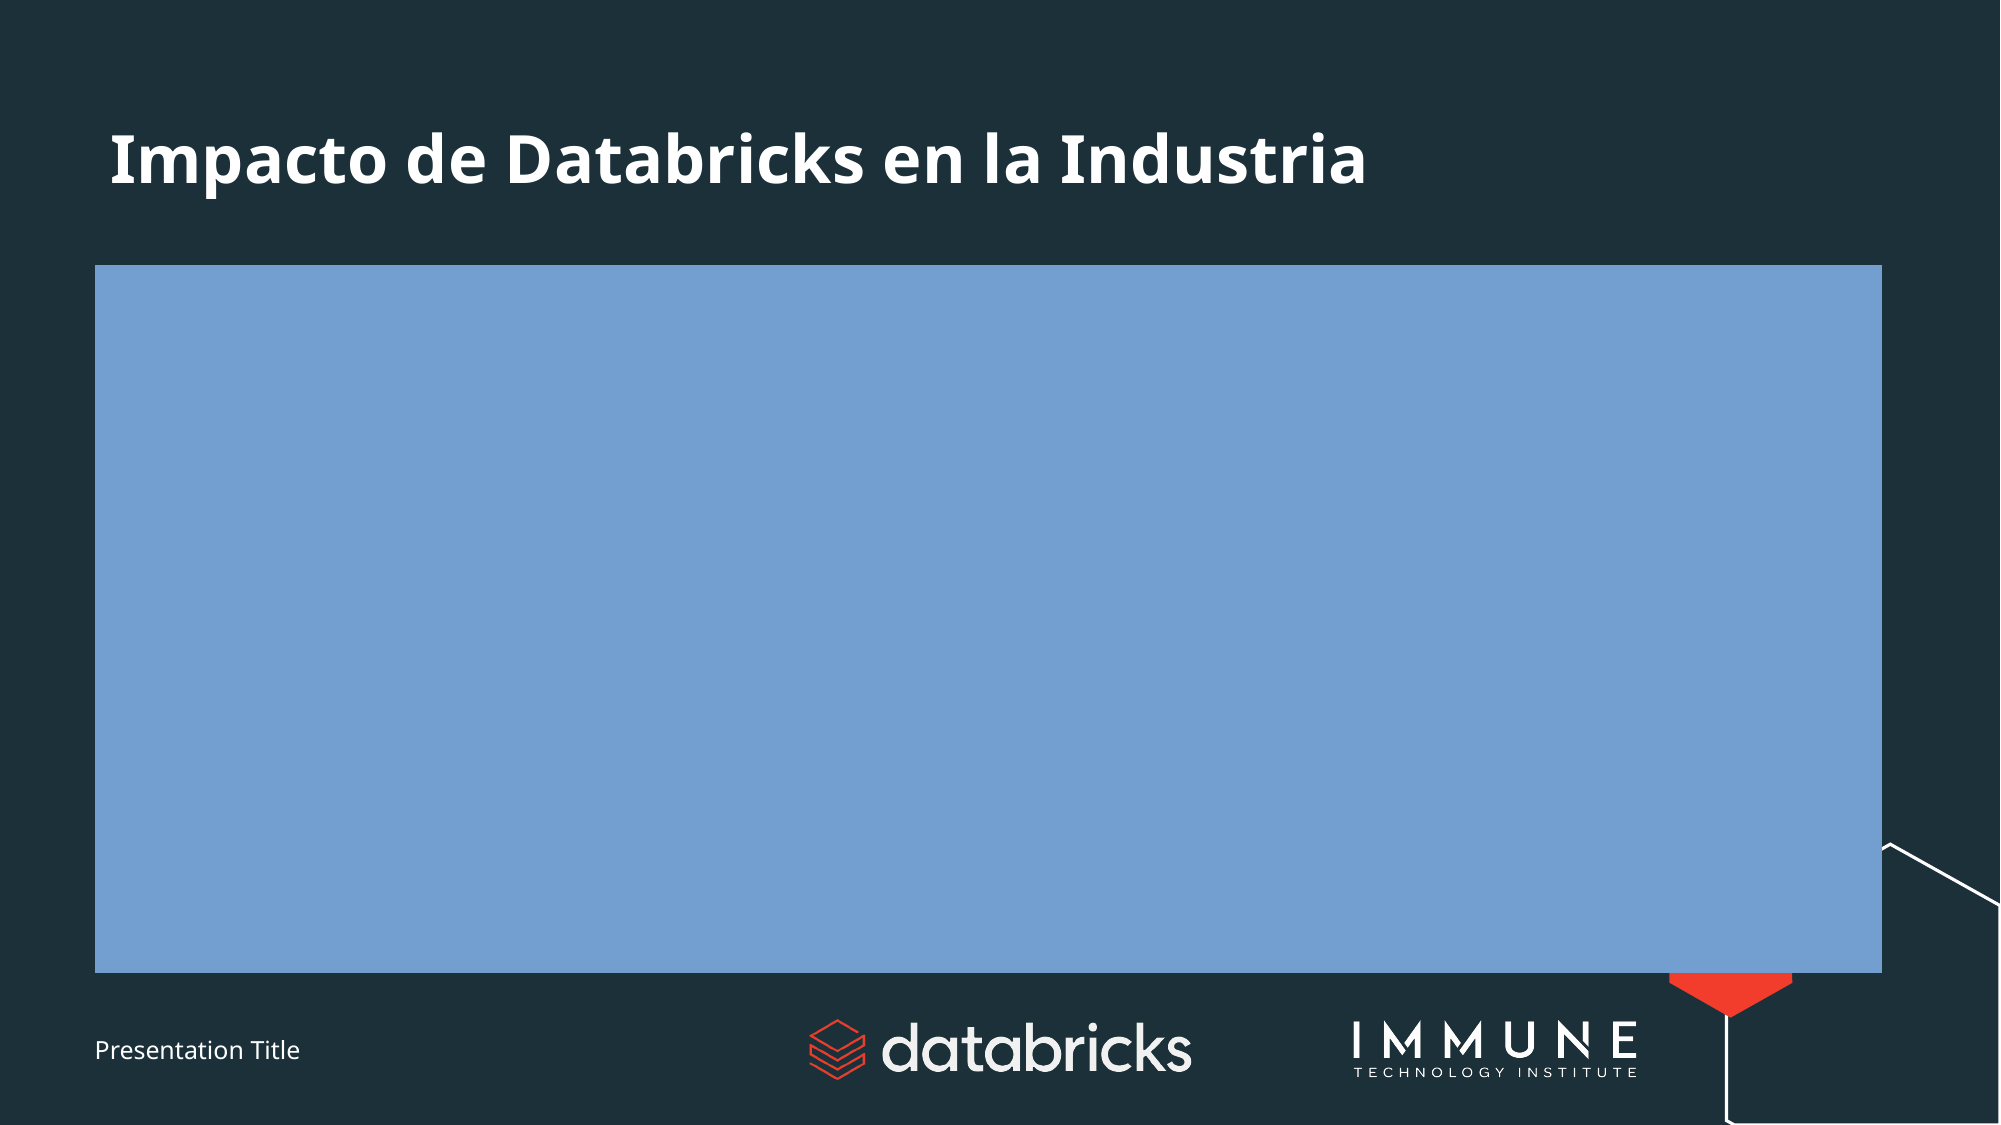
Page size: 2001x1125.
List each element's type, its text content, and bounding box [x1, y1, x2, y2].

picture [1325, 1003, 1670, 1097]
picture [807, 1019, 1193, 1080]
footer Presentation Title [79, 1020, 755, 1080]
title Impacto de Databricks en la Industria [95, 118, 1882, 265]
